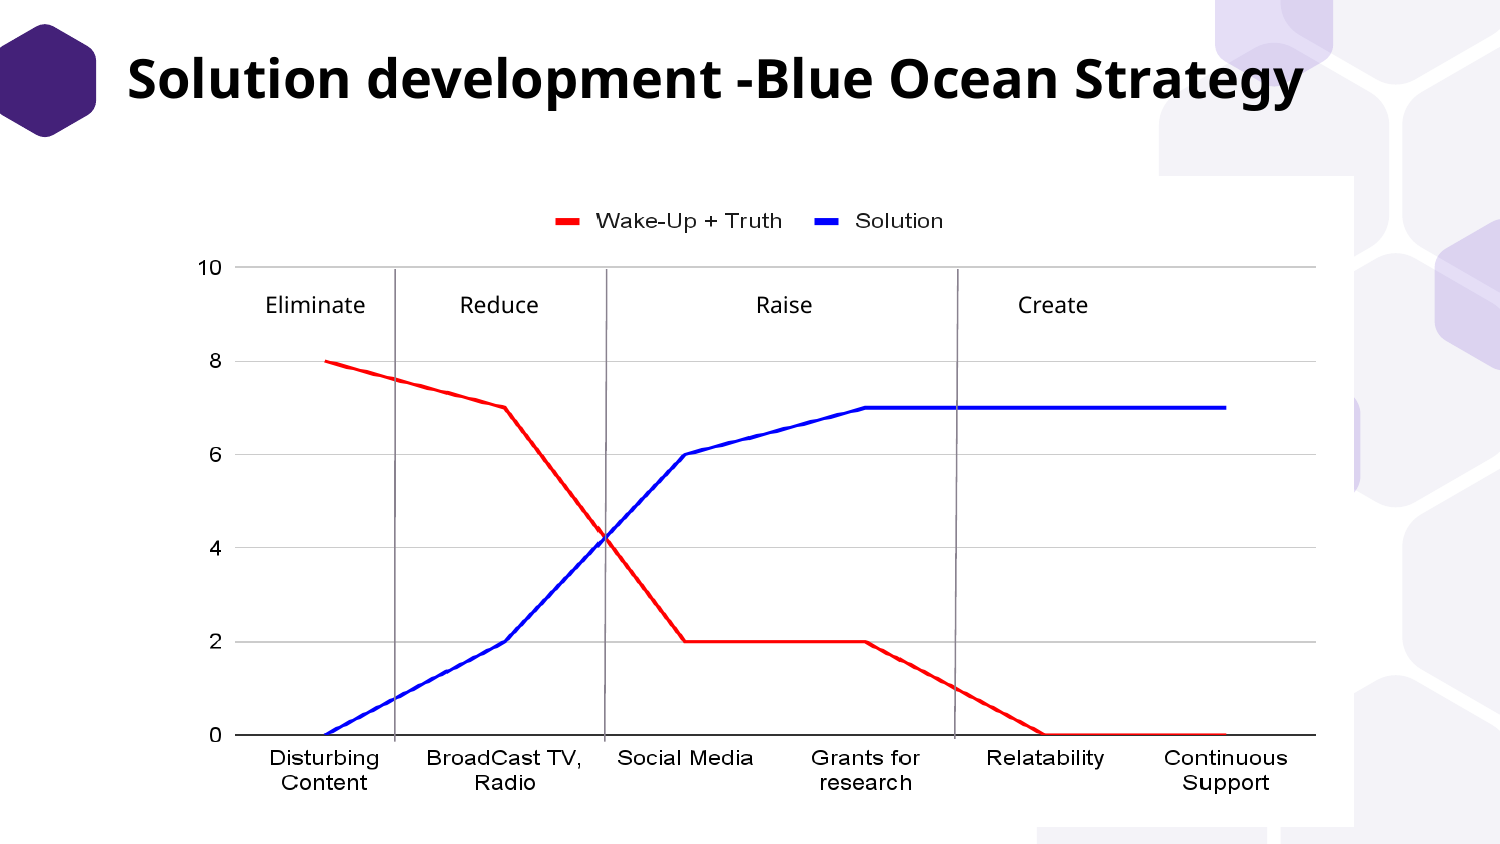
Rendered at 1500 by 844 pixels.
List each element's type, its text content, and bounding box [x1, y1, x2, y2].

title Solution development -Blue Ocean Strategy [127, 48, 1445, 114]
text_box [145, 176, 1355, 827]
